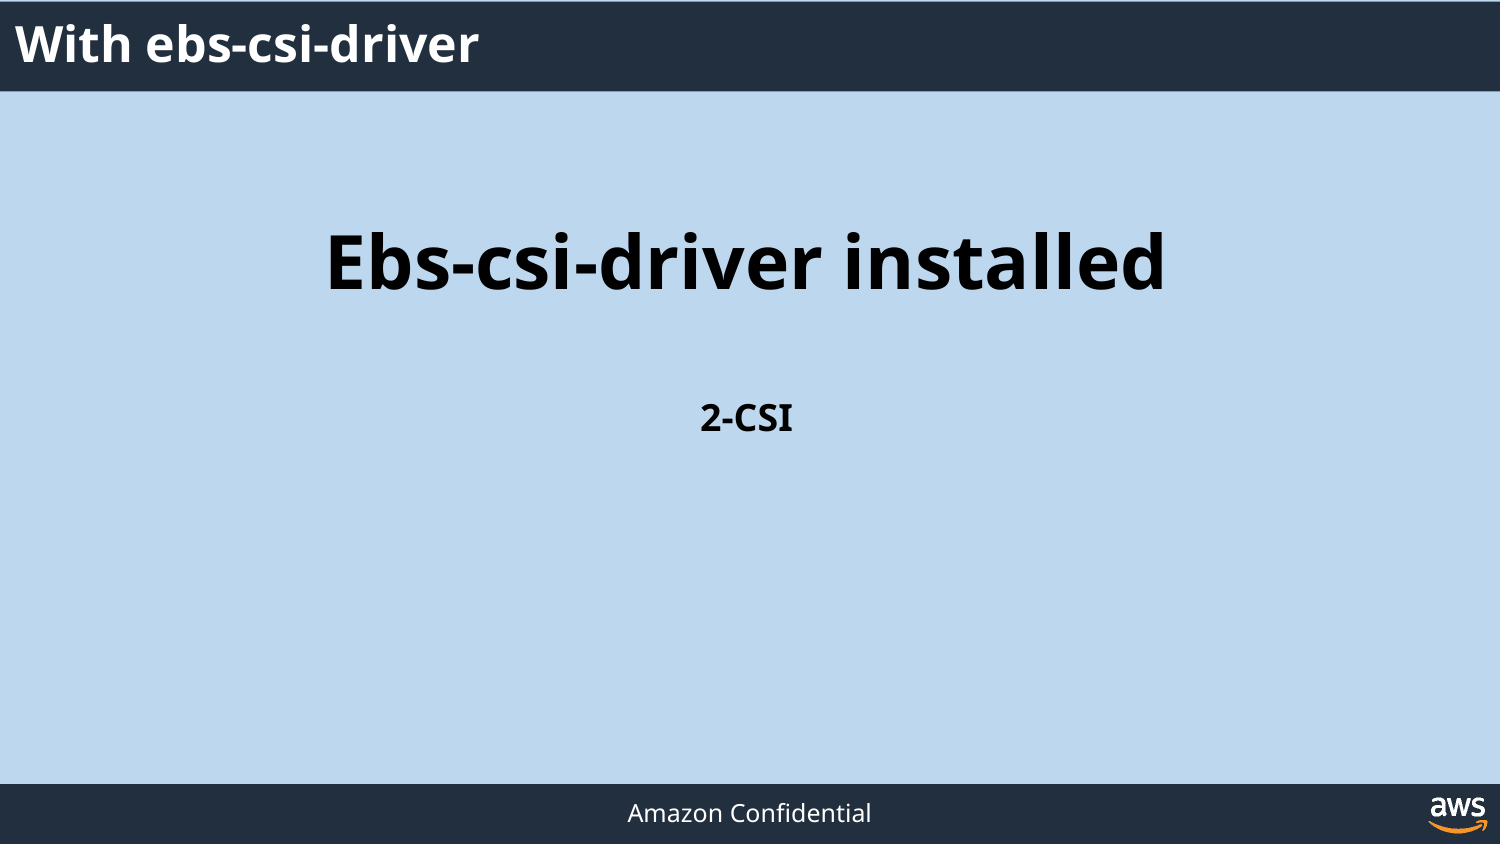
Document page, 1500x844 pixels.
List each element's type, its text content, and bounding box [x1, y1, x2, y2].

title With ebs-csi-driver [0, 1, 1500, 92]
text_box [26, 133, 1449, 765]
picture [0, 784, 1500, 844]
text_box Ebs-csi-driver installed 2-CSI [309, 206, 1184, 447]
